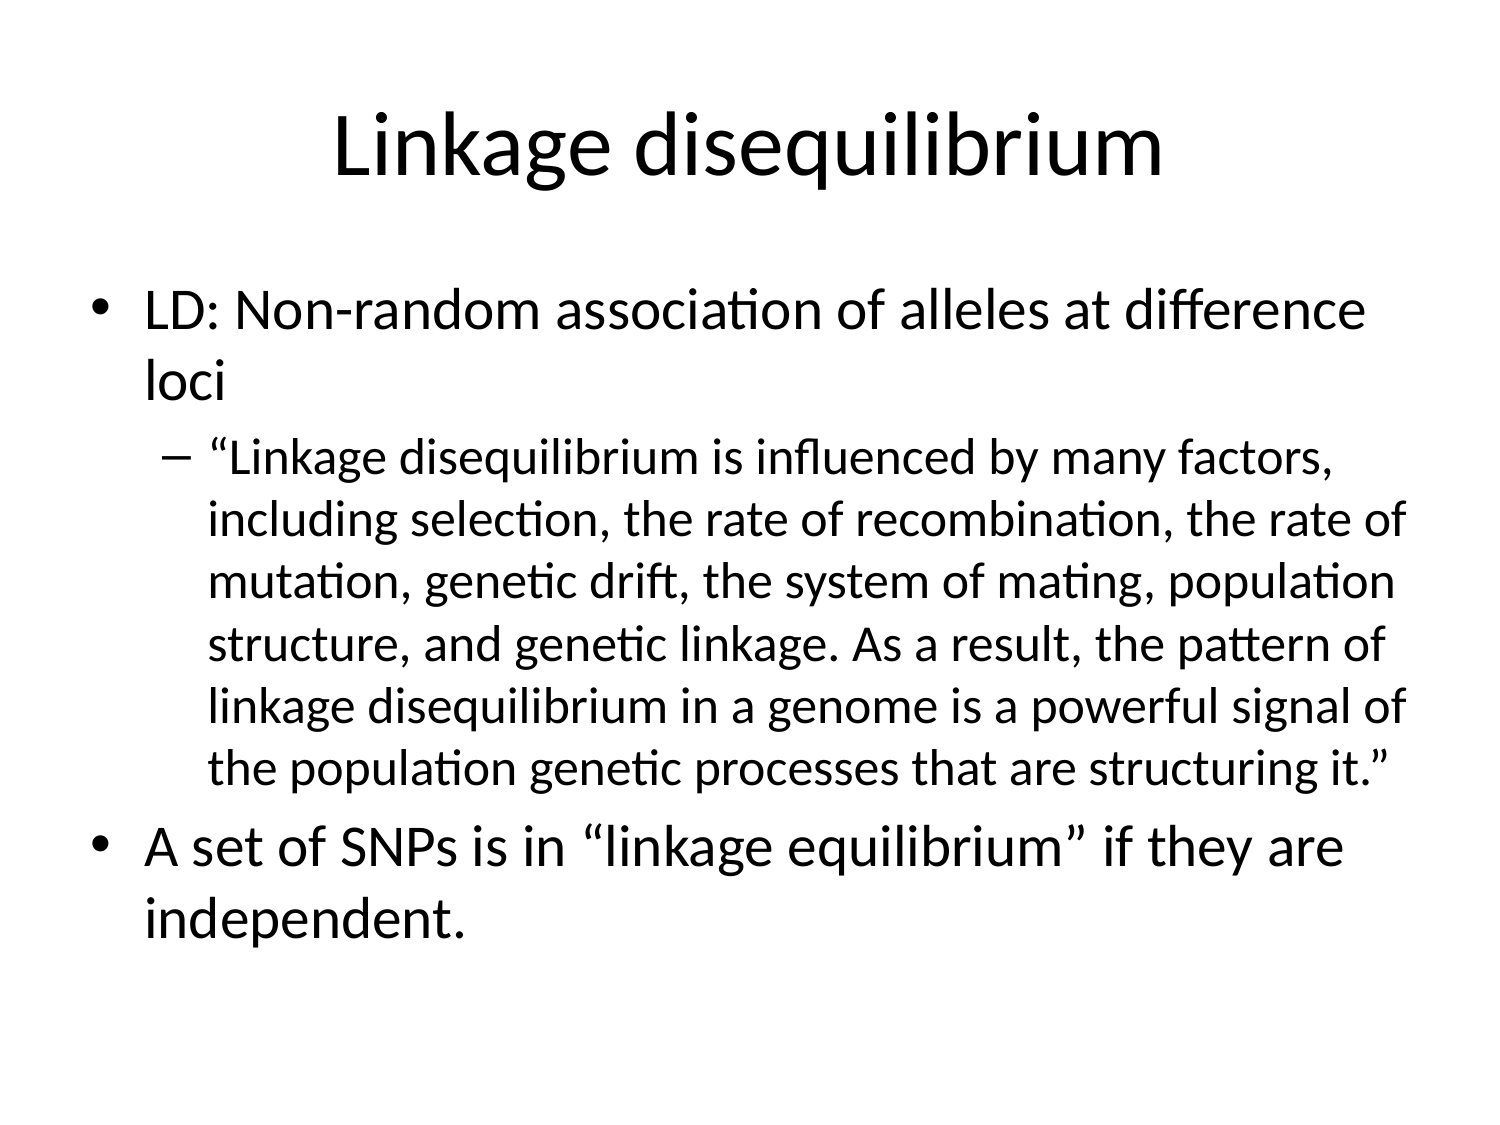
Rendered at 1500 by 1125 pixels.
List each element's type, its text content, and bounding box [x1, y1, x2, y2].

title Linkage disequilibrium [75, 45, 1425, 233]
list LD: Non-random association of alleles at difference loci “Linkage disequilibrium is influenced by many factors, including selection, the rate of recombination, the rate of mutation, genetic drift, the system of mating, population structure, and genetic linkage. As a result, the pattern of linkage disequilibrium in a genome is a powerful signal of the population genetic processes that are structuring it.” A set of SNPs is in “linkage equilibrium” if they are independent. [75, 262, 1425, 1005]
